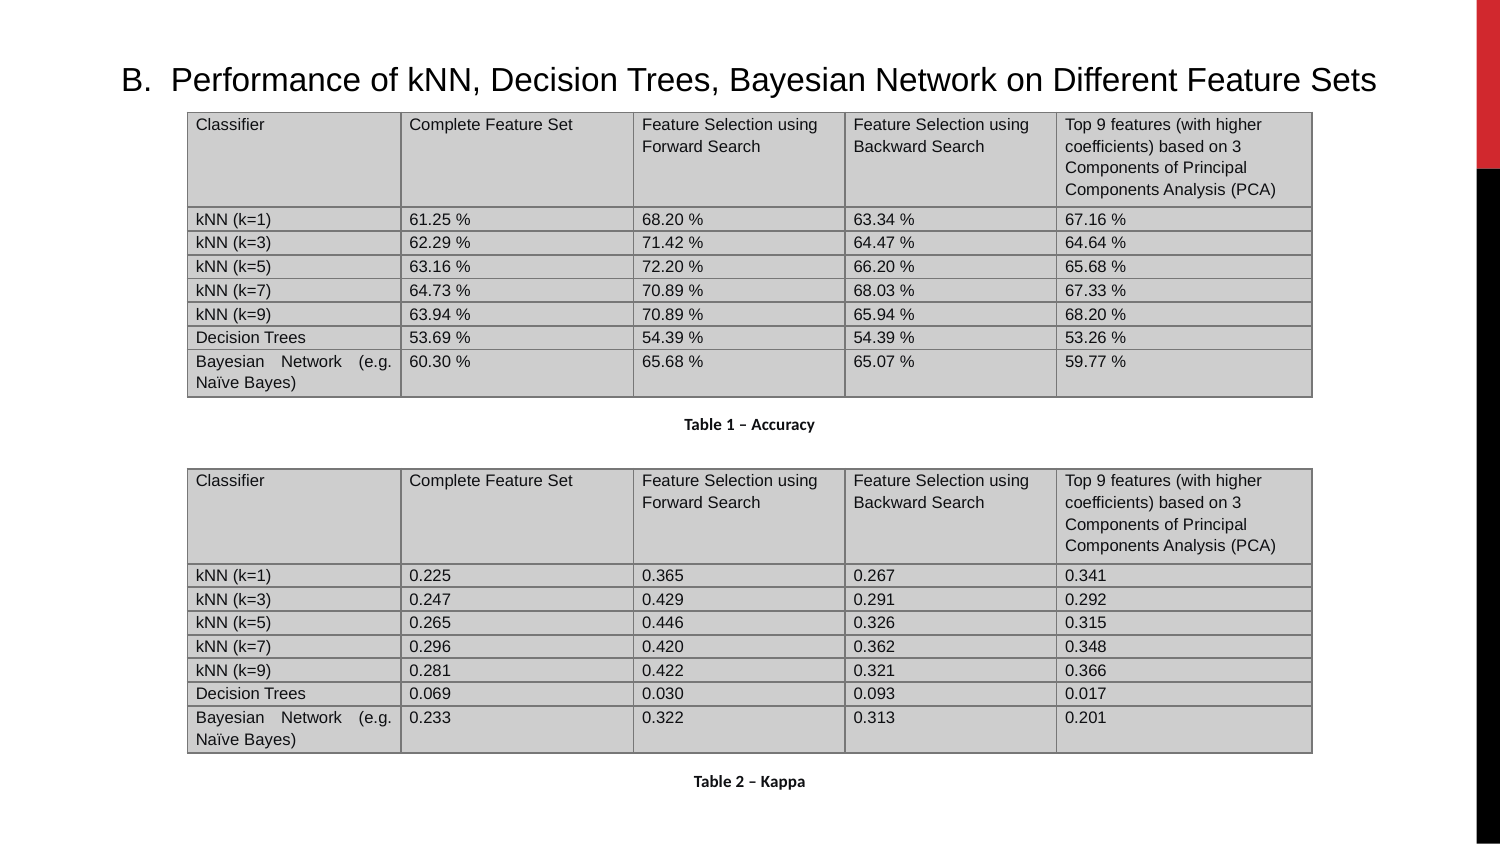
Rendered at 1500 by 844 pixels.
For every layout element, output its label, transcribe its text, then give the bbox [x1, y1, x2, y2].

table_cell 0.233 [402, 707, 633, 752]
table_header Complete Feature Set [402, 113, 633, 206]
table_header Feature Selection using Backward Search [846, 113, 1056, 206]
table_cell 68.03 % [846, 279, 1056, 301]
table_cell 67.16 % [1057, 208, 1311, 230]
table_cell 68.20 % [1057, 303, 1311, 325]
table_cell 61.25 % [402, 208, 633, 230]
table_cell 65.94 % [846, 303, 1056, 325]
table_cell 53.69 % [402, 327, 633, 349]
text_box B. Performance of kNN, Decision Trees, Bayesian Network on Different Feature Sets [69, 50, 1431, 106]
table_header Feature Selection using Backward Search [846, 470, 1056, 563]
table_cell 64.73 % [402, 279, 633, 301]
table_cell 0.313 [846, 707, 1056, 752]
table_header Classifier [188, 470, 400, 563]
table_header Classifier [188, 113, 400, 206]
table_cell 70.89 % [634, 279, 844, 301]
table_cell 0.326 [846, 612, 1056, 634]
table_cell 0.069 [402, 683, 633, 705]
table_cell 0.321 [846, 659, 1056, 681]
table_cell 63.16 % [402, 256, 633, 278]
text_box Table 1 – Accuracy [672, 408, 827, 440]
table_cell 0.322 [634, 707, 844, 752]
table_cell 54.39 % [634, 327, 844, 349]
table_cell kNN (k=5) [188, 612, 400, 634]
table_cell kNN (k=9) [188, 303, 400, 325]
table_header Feature Selection using Forward Search [634, 470, 844, 563]
table_cell Bayesian Network (e.g. Naïve Bayes) [188, 350, 400, 396]
table_cell 68.20 % [634, 208, 844, 230]
table_cell 0.429 [634, 588, 844, 610]
table_cell 63.34 % [846, 208, 1056, 230]
table_cell kNN (k=3) [188, 588, 400, 610]
table_cell 64.64 % [1057, 232, 1311, 254]
table_cell 67.33 % [1057, 279, 1311, 301]
table_cell 53.26 % [1057, 327, 1311, 349]
table_cell 60.30 % [402, 350, 633, 396]
table_cell kNN (k=7) [188, 636, 400, 657]
table_cell 0.362 [846, 636, 1056, 657]
table_cell 66.20 % [846, 256, 1056, 278]
table_cell 0.093 [846, 683, 1056, 705]
table_cell 0.291 [846, 588, 1056, 610]
table_cell 0.365 [634, 565, 844, 586]
table_cell 64.47 % [846, 232, 1056, 254]
table_cell 0.281 [402, 659, 633, 681]
table_cell kNN (k=1) [188, 565, 400, 586]
table_cell kNN (k=3) [188, 232, 400, 254]
table_cell 0.341 [1057, 565, 1311, 586]
table_cell 0.422 [634, 659, 844, 681]
table_cell 0.030 [634, 683, 844, 705]
table_cell 0.017 [1057, 683, 1311, 705]
table_cell 0.201 [1057, 707, 1311, 752]
table_header Top 9 features (with higher coefficients) based on 3 Components of Principal Components Analysis (PCA) [1057, 470, 1311, 563]
table_cell 65.68 % [1057, 256, 1311, 278]
table_cell 0.225 [402, 565, 633, 586]
table_cell 0.446 [634, 612, 844, 634]
table_cell 0.265 [402, 612, 633, 634]
table_cell 0.292 [1057, 588, 1311, 610]
table_cell Decision Trees [188, 683, 400, 705]
table_cell 0.315 [1057, 612, 1311, 634]
table_cell 63.94 % [402, 303, 633, 325]
table_cell 0.296 [402, 636, 633, 657]
table_cell 72.20 % [634, 256, 844, 278]
table_cell 0.366 [1057, 659, 1311, 681]
table_cell 0.267 [846, 565, 1056, 586]
table_cell 0.247 [402, 588, 633, 610]
table_cell kNN (k=7) [188, 279, 400, 301]
table_header Complete Feature Set [402, 470, 633, 563]
table_header Feature Selection using Forward Search [634, 113, 844, 206]
table_cell 65.68 % [634, 350, 844, 396]
table_cell 71.42 % [634, 232, 844, 254]
table_cell 0.420 [634, 636, 844, 657]
table_cell Decision Trees [188, 327, 400, 349]
table_cell 0.348 [1057, 636, 1311, 657]
table_cell 54.39 % [846, 327, 1056, 349]
table_cell 70.89 % [634, 303, 844, 325]
table_cell 59.77 % [1057, 350, 1311, 396]
table_cell Bayesian Network (e.g. Naïve Bayes) [188, 707, 400, 752]
table_cell kNN (k=5) [188, 256, 400, 278]
table_cell kNN (k=1) [188, 208, 400, 230]
table_cell 62.29 % [402, 232, 633, 254]
table_header Top 9 features (with higher coefficients) based on 3 Components of Principal Components Analysis (PCA) [1057, 113, 1311, 206]
table_cell kNN (k=9) [188, 659, 400, 681]
text_box Table 2 – Kappa [682, 764, 818, 797]
table_cell 65.07 % [846, 350, 1056, 396]
